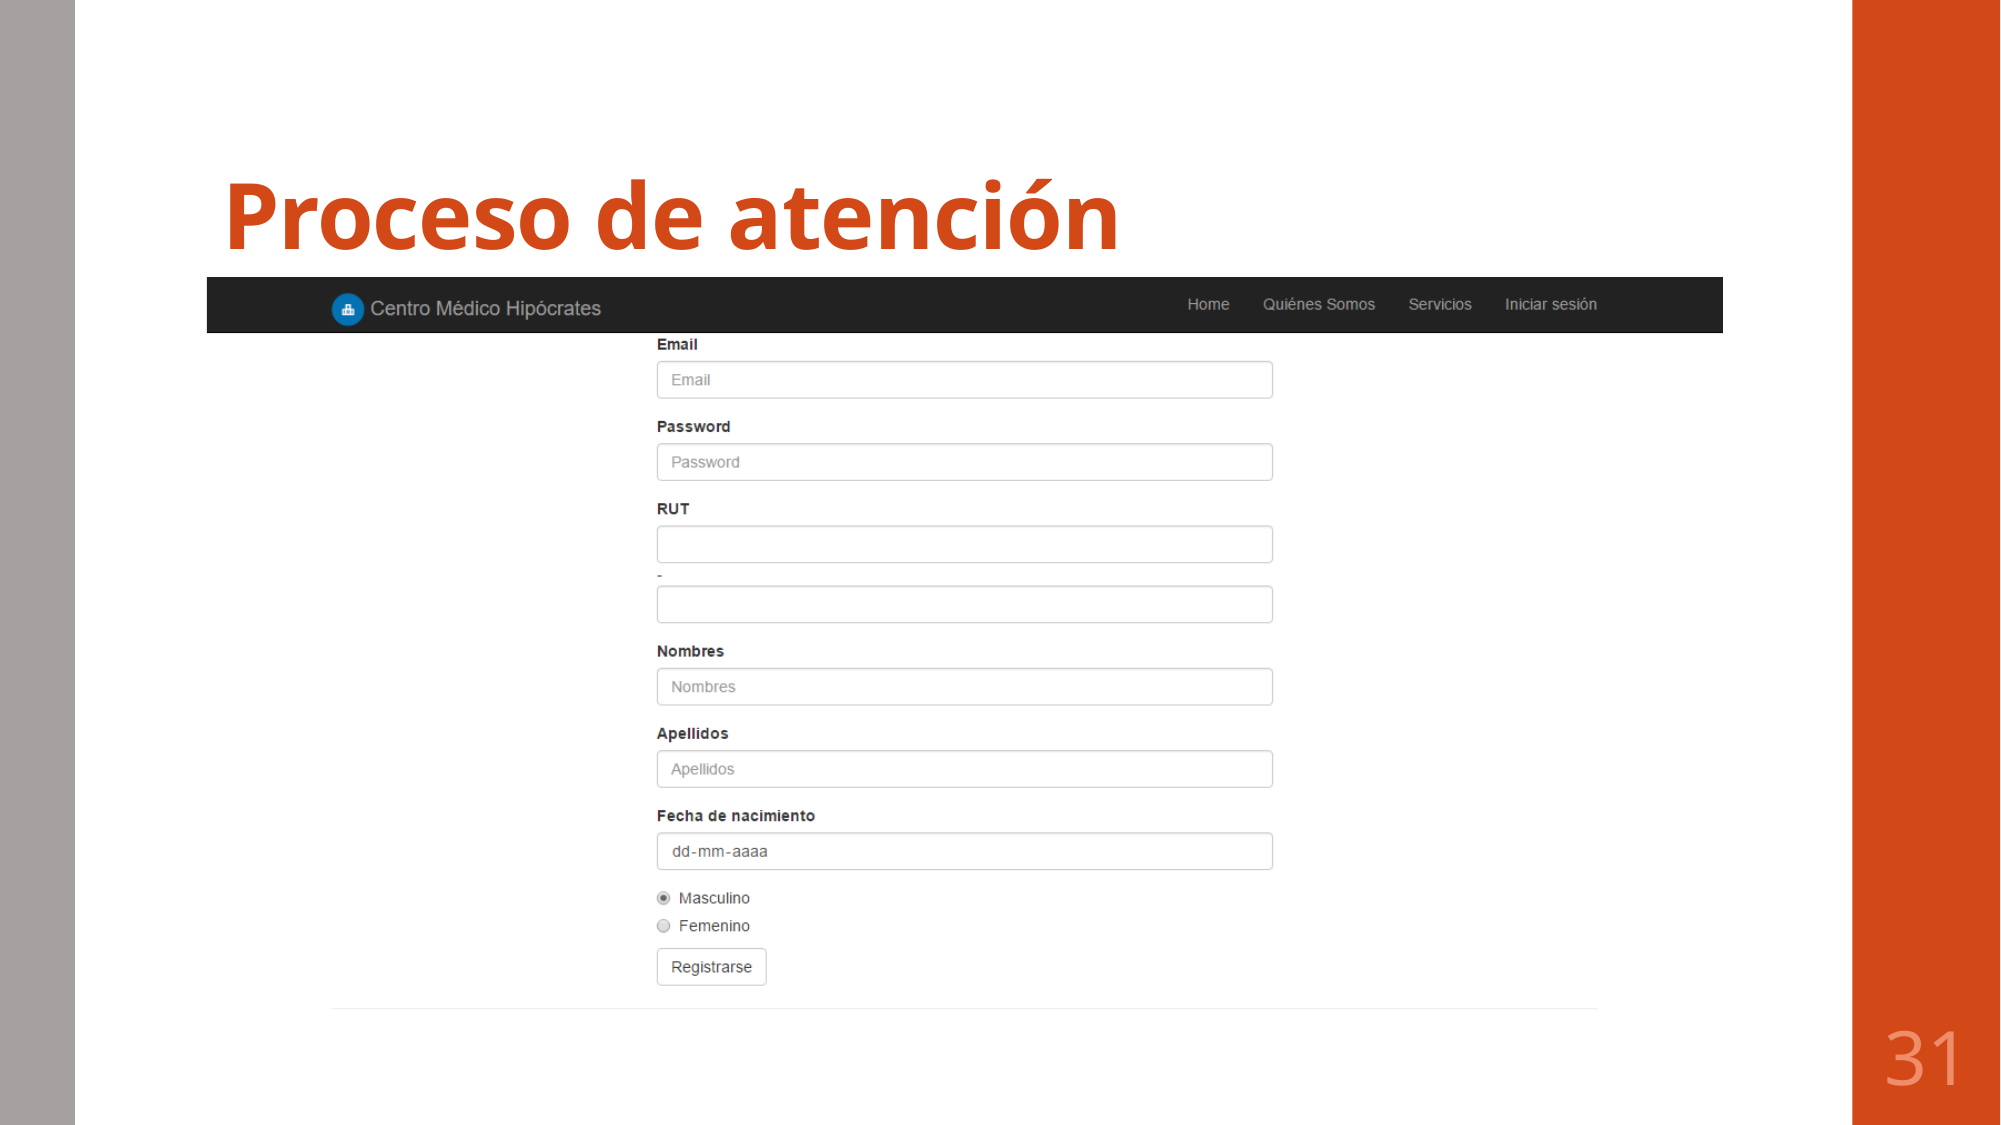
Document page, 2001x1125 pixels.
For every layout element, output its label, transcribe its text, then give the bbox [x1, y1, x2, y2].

title Proceso de atención [206, 48, 1797, 278]
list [206, 277, 1724, 1013]
slide_number 30 [1852, 1012, 2000, 1110]
